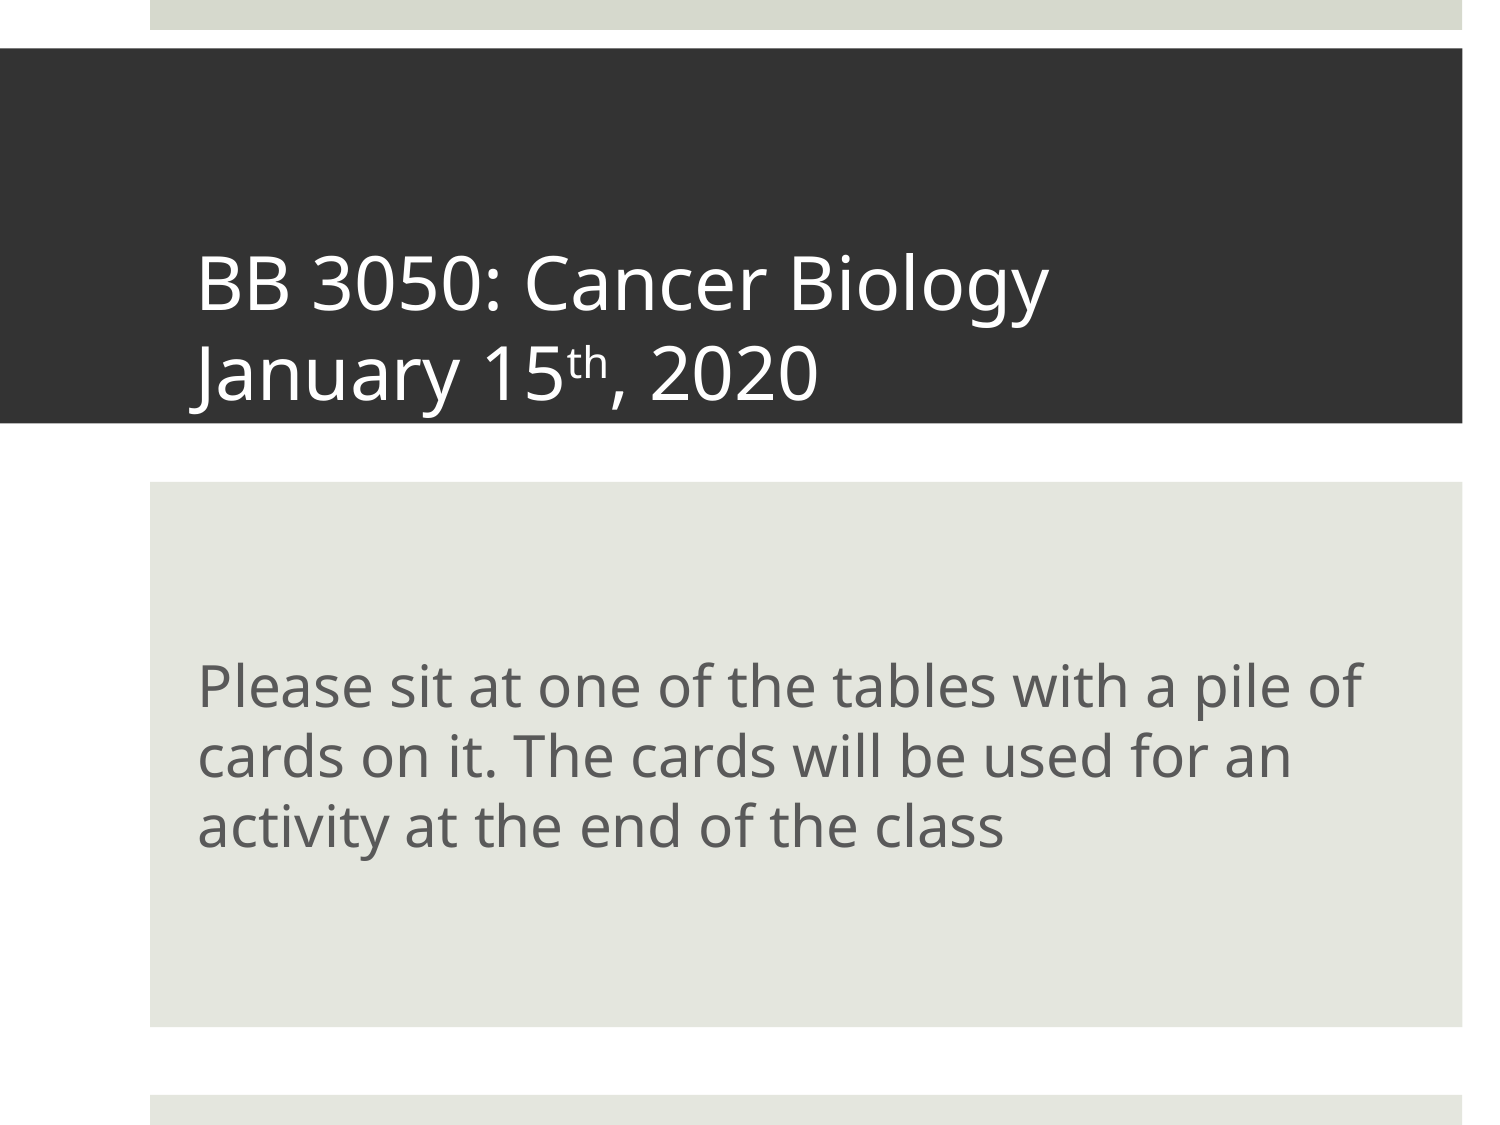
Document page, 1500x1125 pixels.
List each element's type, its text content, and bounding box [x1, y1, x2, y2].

list Please sit at one of the tables with a pile of cards on it. The cards will be used for an activity at the end of the class [150, 481, 1463, 1028]
title BB 3050: Cancer Biology January 15th, 2020 [0, 48, 1463, 424]
